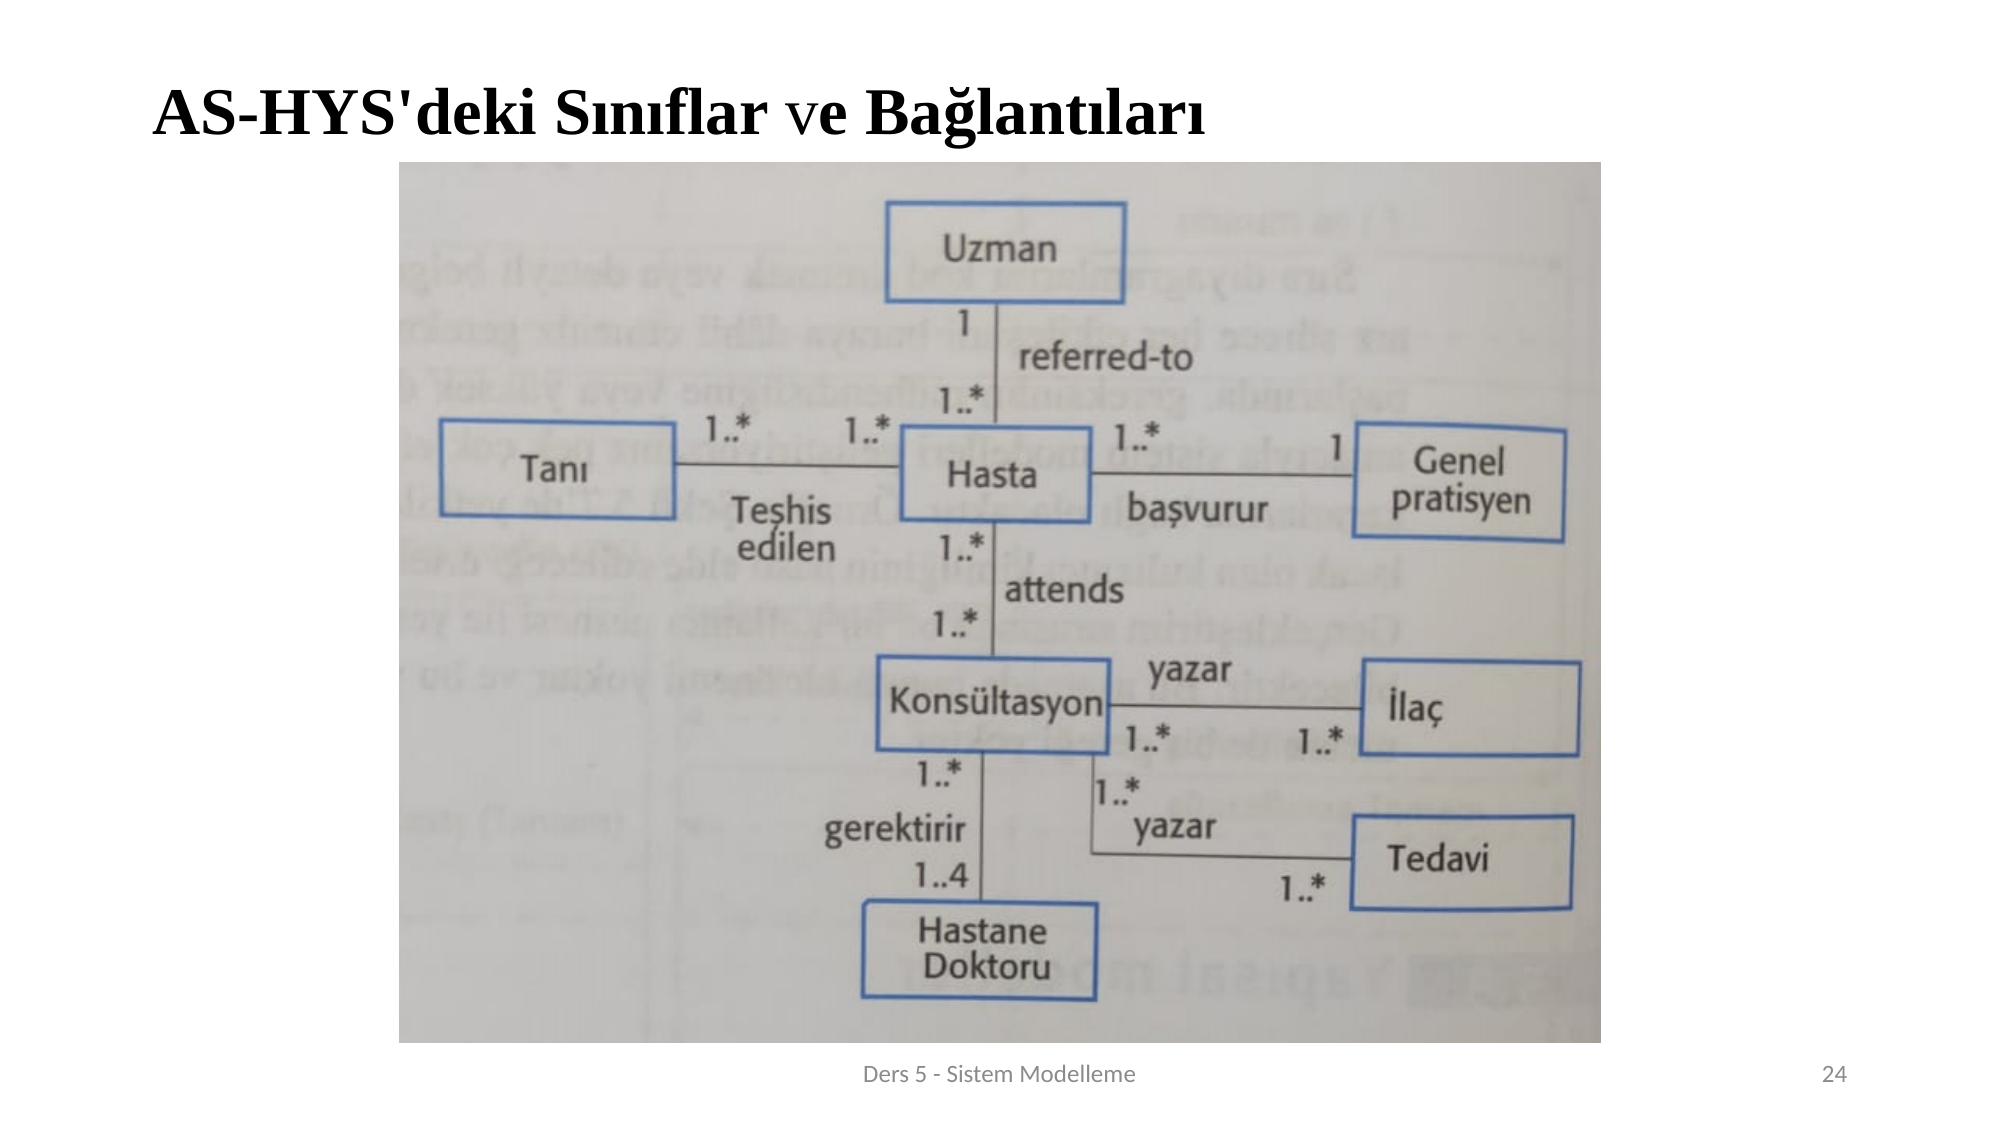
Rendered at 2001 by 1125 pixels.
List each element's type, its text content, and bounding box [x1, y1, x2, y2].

footer Ders 5 - Sistem Modelleme [662, 1043, 1338, 1103]
picture [399, 162, 1601, 1043]
slide_number 24 [1412, 1042, 1863, 1103]
title AS-HYS'deki Sınıflar ve Bağlantıları [137, 4, 1863, 222]
